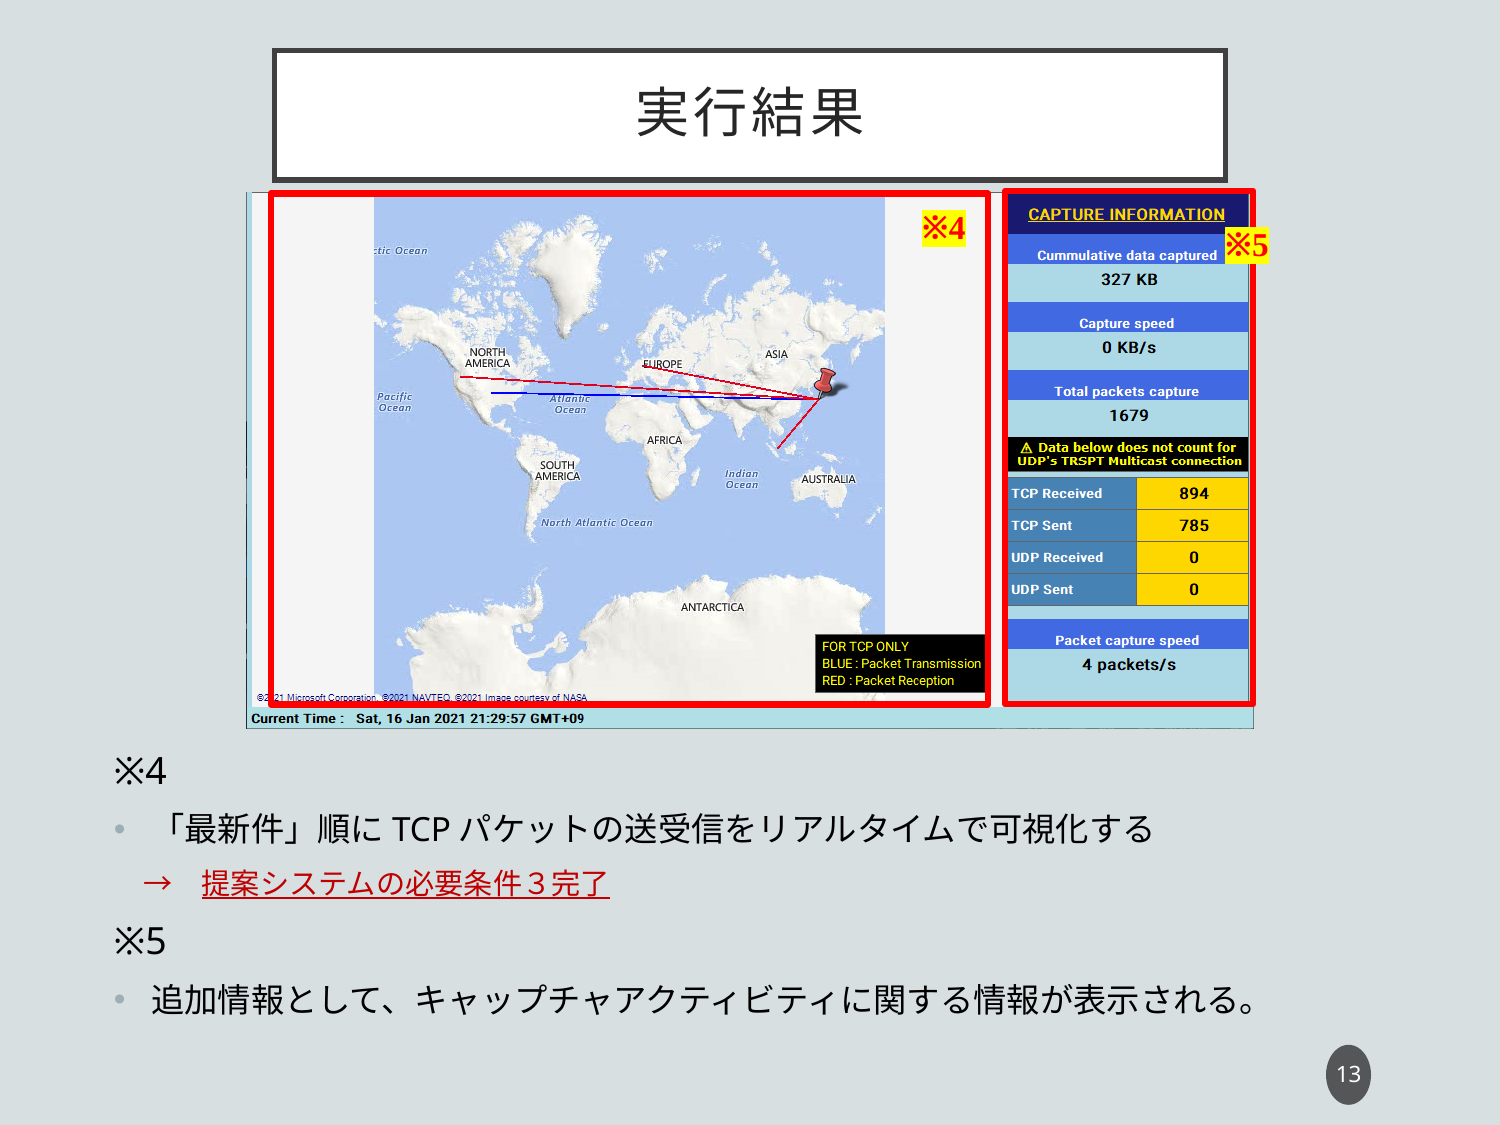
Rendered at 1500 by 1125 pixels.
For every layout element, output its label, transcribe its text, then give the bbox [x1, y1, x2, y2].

title 実行結果 [272, 48, 1228, 183]
list ※4 「最新件」順にTCPパケットの送受信をリアルタイムで可視化する → 提案システムの必要条件３完了 ※5 追加情報として、キャップチャアクティビティに関する情報が表示される。 [98, 744, 1402, 1048]
text_box ※5 [1254, 216, 1300, 271]
slide_number 12 [1326, 1051, 1372, 1105]
picture [246, 192, 1254, 729]
text_box [135, 256, 1378, 744]
